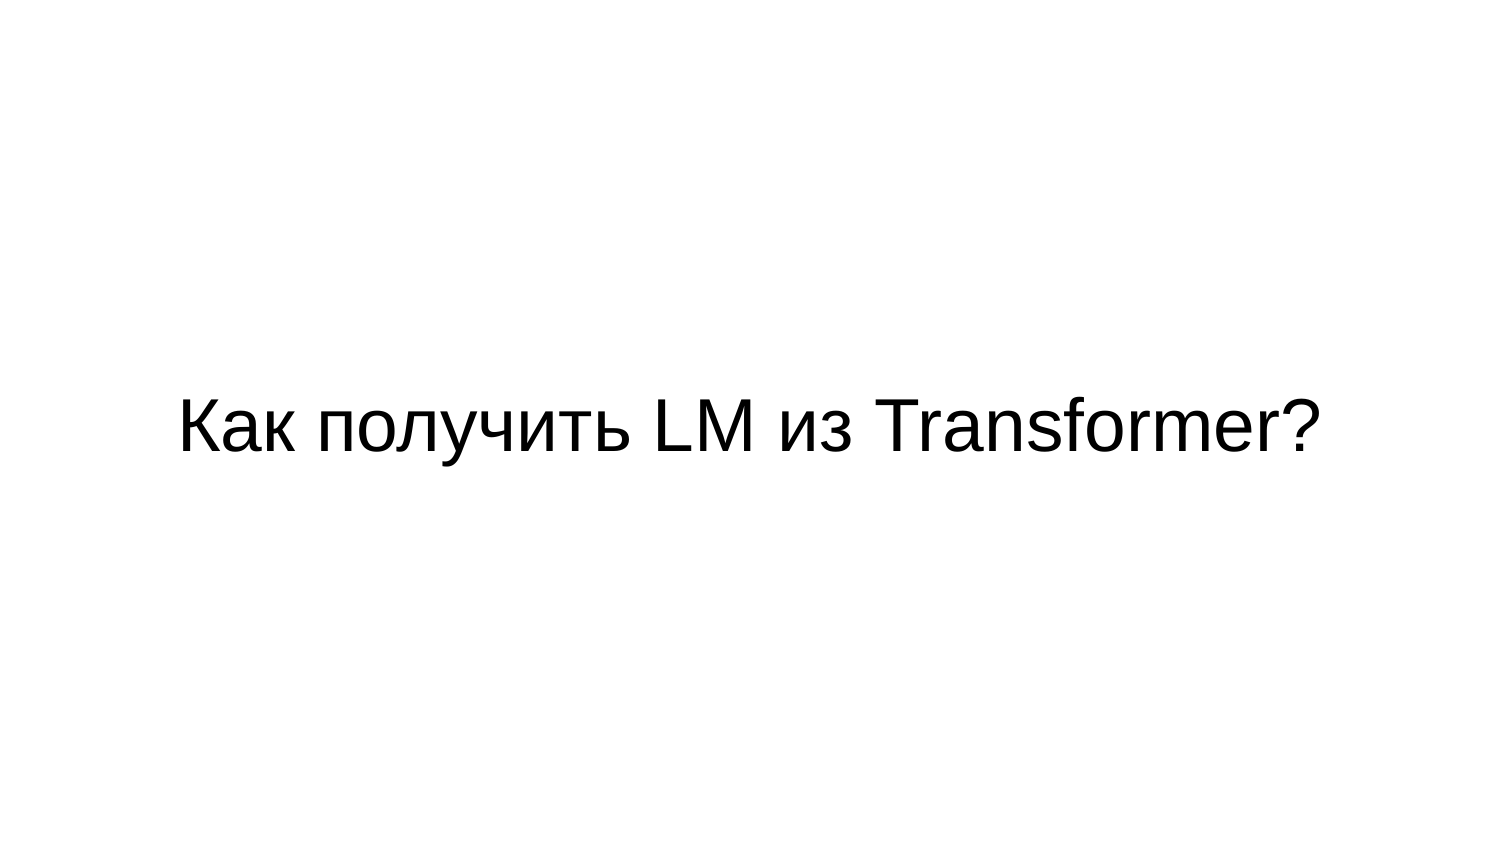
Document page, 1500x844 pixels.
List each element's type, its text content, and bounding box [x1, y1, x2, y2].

title Как получить LM из Transformer? [51, 352, 1449, 491]
